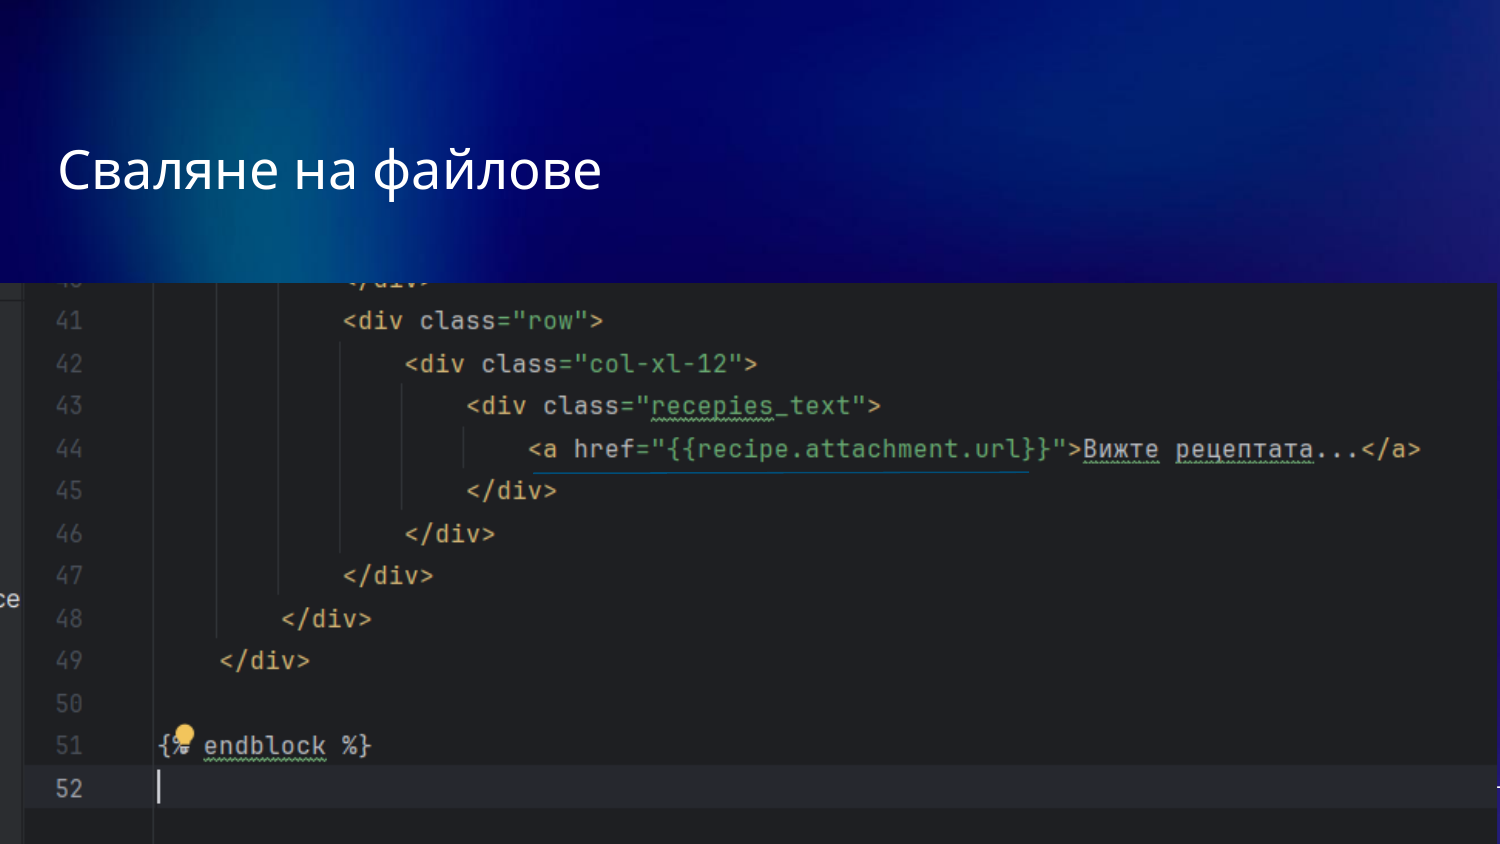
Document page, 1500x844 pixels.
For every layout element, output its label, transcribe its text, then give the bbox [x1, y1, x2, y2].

title Сваляне на файлове [42, 120, 1308, 218]
picture [0, 0, 1500, 844]
